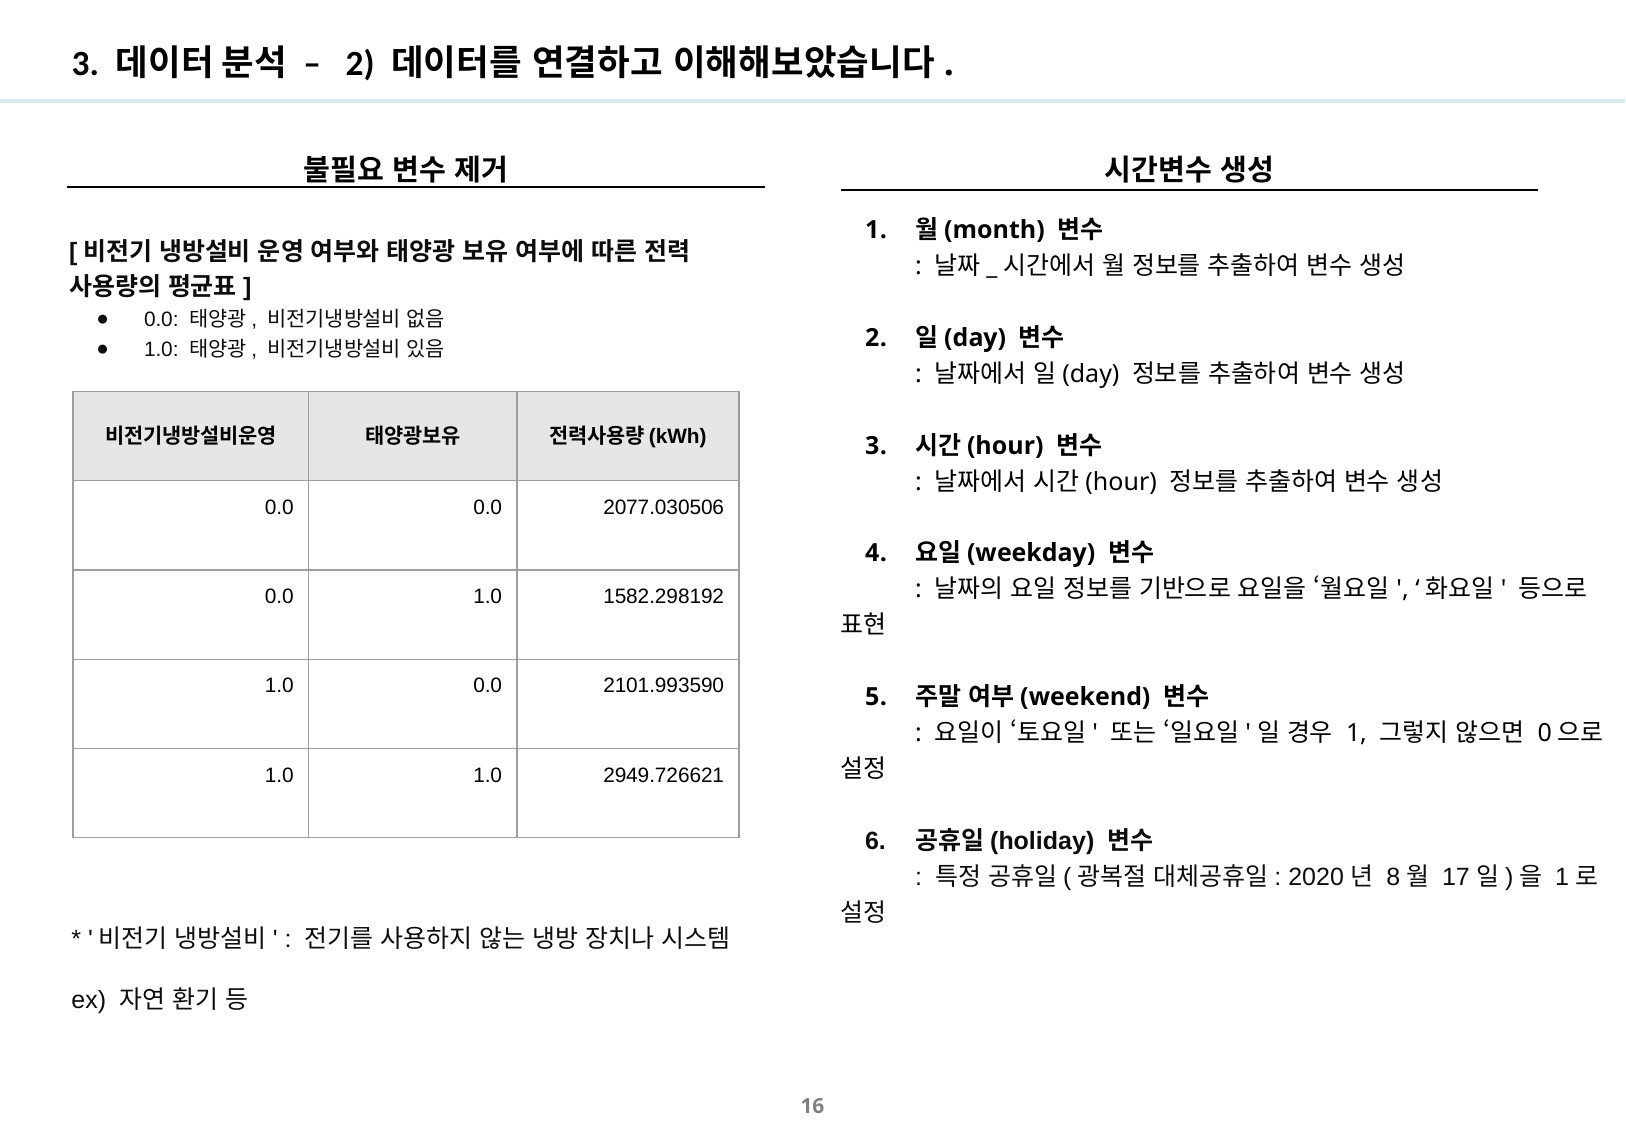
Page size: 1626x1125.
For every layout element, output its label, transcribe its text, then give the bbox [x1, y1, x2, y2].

table_cell 1.0 [309, 749, 516, 837]
table_header 전력사용량(kWh) [518, 392, 738, 480]
table_header 태양광보유 [309, 392, 516, 480]
table_cell 0.0 [74, 481, 308, 569]
text_box 월(month) 변수 : 날짜_시간에서 월 정보를 추출하여 변수 생성 일(day) 변수 : 날짜에서 일(day) 정보를 추출하여 변수 생성 시간(hour) 변수 : 날짜에서 시간(hour) 정보를 추출하여 변수 생성 요일(weekday) 변수 : 날짜의 요일 정보를 기반으로 요일을 ‘월요일', ‘화요일' 등으로 표현 주말 여부(weekend) 변수 : 요일이 ‘토요일' 또는 ‘일요일'일 경우 1, 그렇지 않으면 0으로 설정 공휴일(holiday) 변수 : 특정 공휴일(광복절 대체공휴일: 2020년 8월 17일)을 1로 설정 [825, 200, 1625, 908]
table_cell 0.0 [74, 571, 308, 659]
table_cell 1582.298192 [518, 571, 738, 659]
text_box [비전기 냉방설비 운영 여부와 태양광 보유 여부에 따른 전력 사용량의 평균표] 0.0: 태양광, 비전기냉방설비 없음 1.0: 태양광, 비전기냉방설비 있음 [54, 221, 778, 358]
table_cell 0.0 [309, 660, 516, 748]
table_cell 2101.993590 [518, 660, 738, 748]
table_cell 2077.030506 [518, 481, 738, 569]
table_cell 0.0 [309, 481, 516, 569]
table_cell 2949.726621 [518, 749, 738, 837]
title 3. 데이터 분석 – 2) 데이터를 연결하고 이해해보았습니다. [56, 34, 989, 94]
table_cell 1.0 [309, 571, 516, 659]
table_cell 1.0 [74, 660, 308, 748]
text_box 불필요 변수 제거 [88, 136, 724, 184]
table_header 비전기냉방설비운영 [74, 392, 308, 480]
table_cell 1.0 [74, 749, 308, 837]
text_box * '비전기 냉방설비' : 전기를 사용하지 않는 냉방 장치나 시스템 ex) 자연 환기 등 [56, 907, 778, 1030]
text_box 시간변수 생성 [943, 129, 1436, 187]
